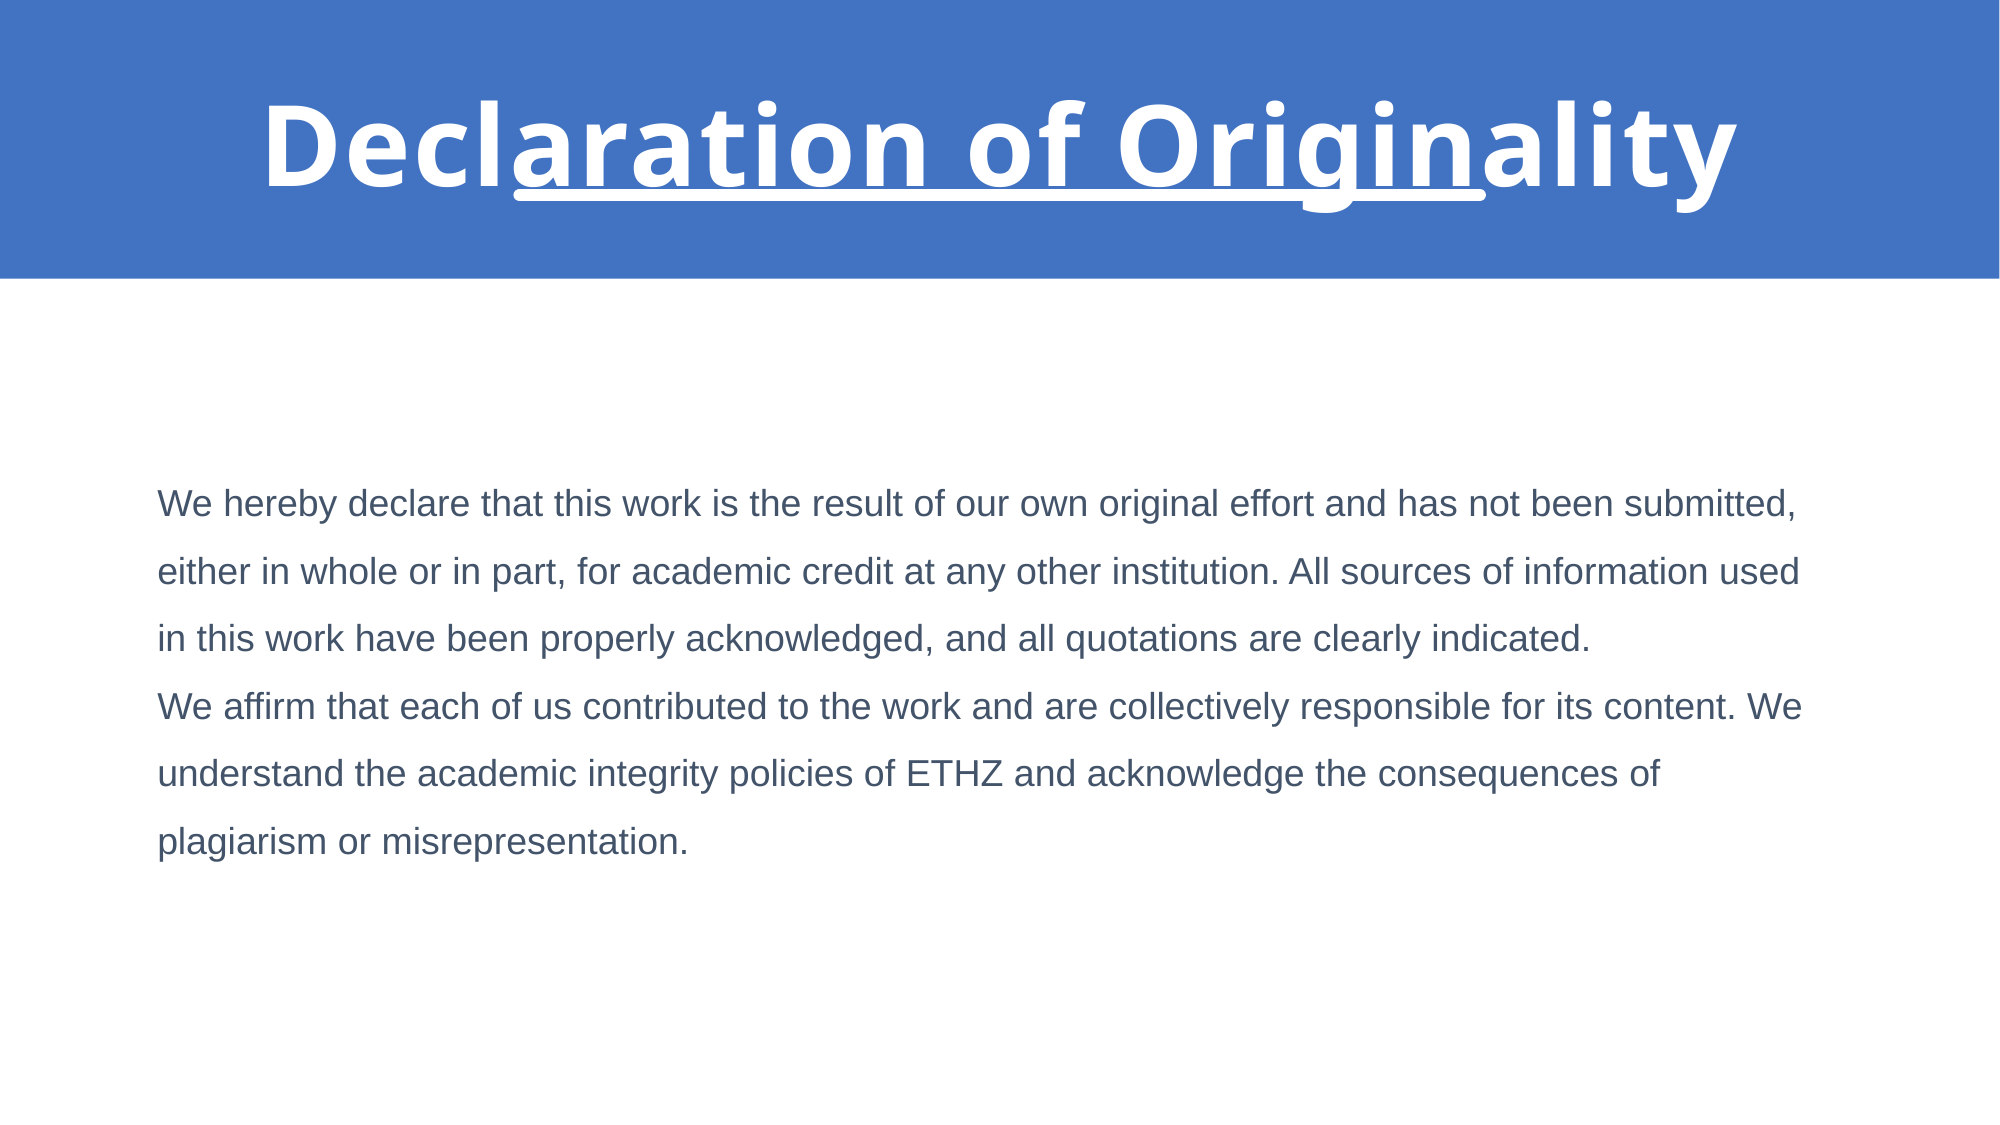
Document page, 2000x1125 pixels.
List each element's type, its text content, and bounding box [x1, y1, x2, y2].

title Declaration of Originality [87, 75, 1912, 230]
list We hereby declare that this work is the result of our own original effort and has not been submitted, either in whole or in part, for academic credit at any other institution. All sources of information used in this work have been properly acknowledged, and all quotations are clearly indicated. We affirm that each of us contributed to the work and are collectively responsible for its content. We understand the academic integrity policies of ETHZ and acknowledge the consequences of plagiarism or misrepresentation. [137, 446, 1860, 922]
